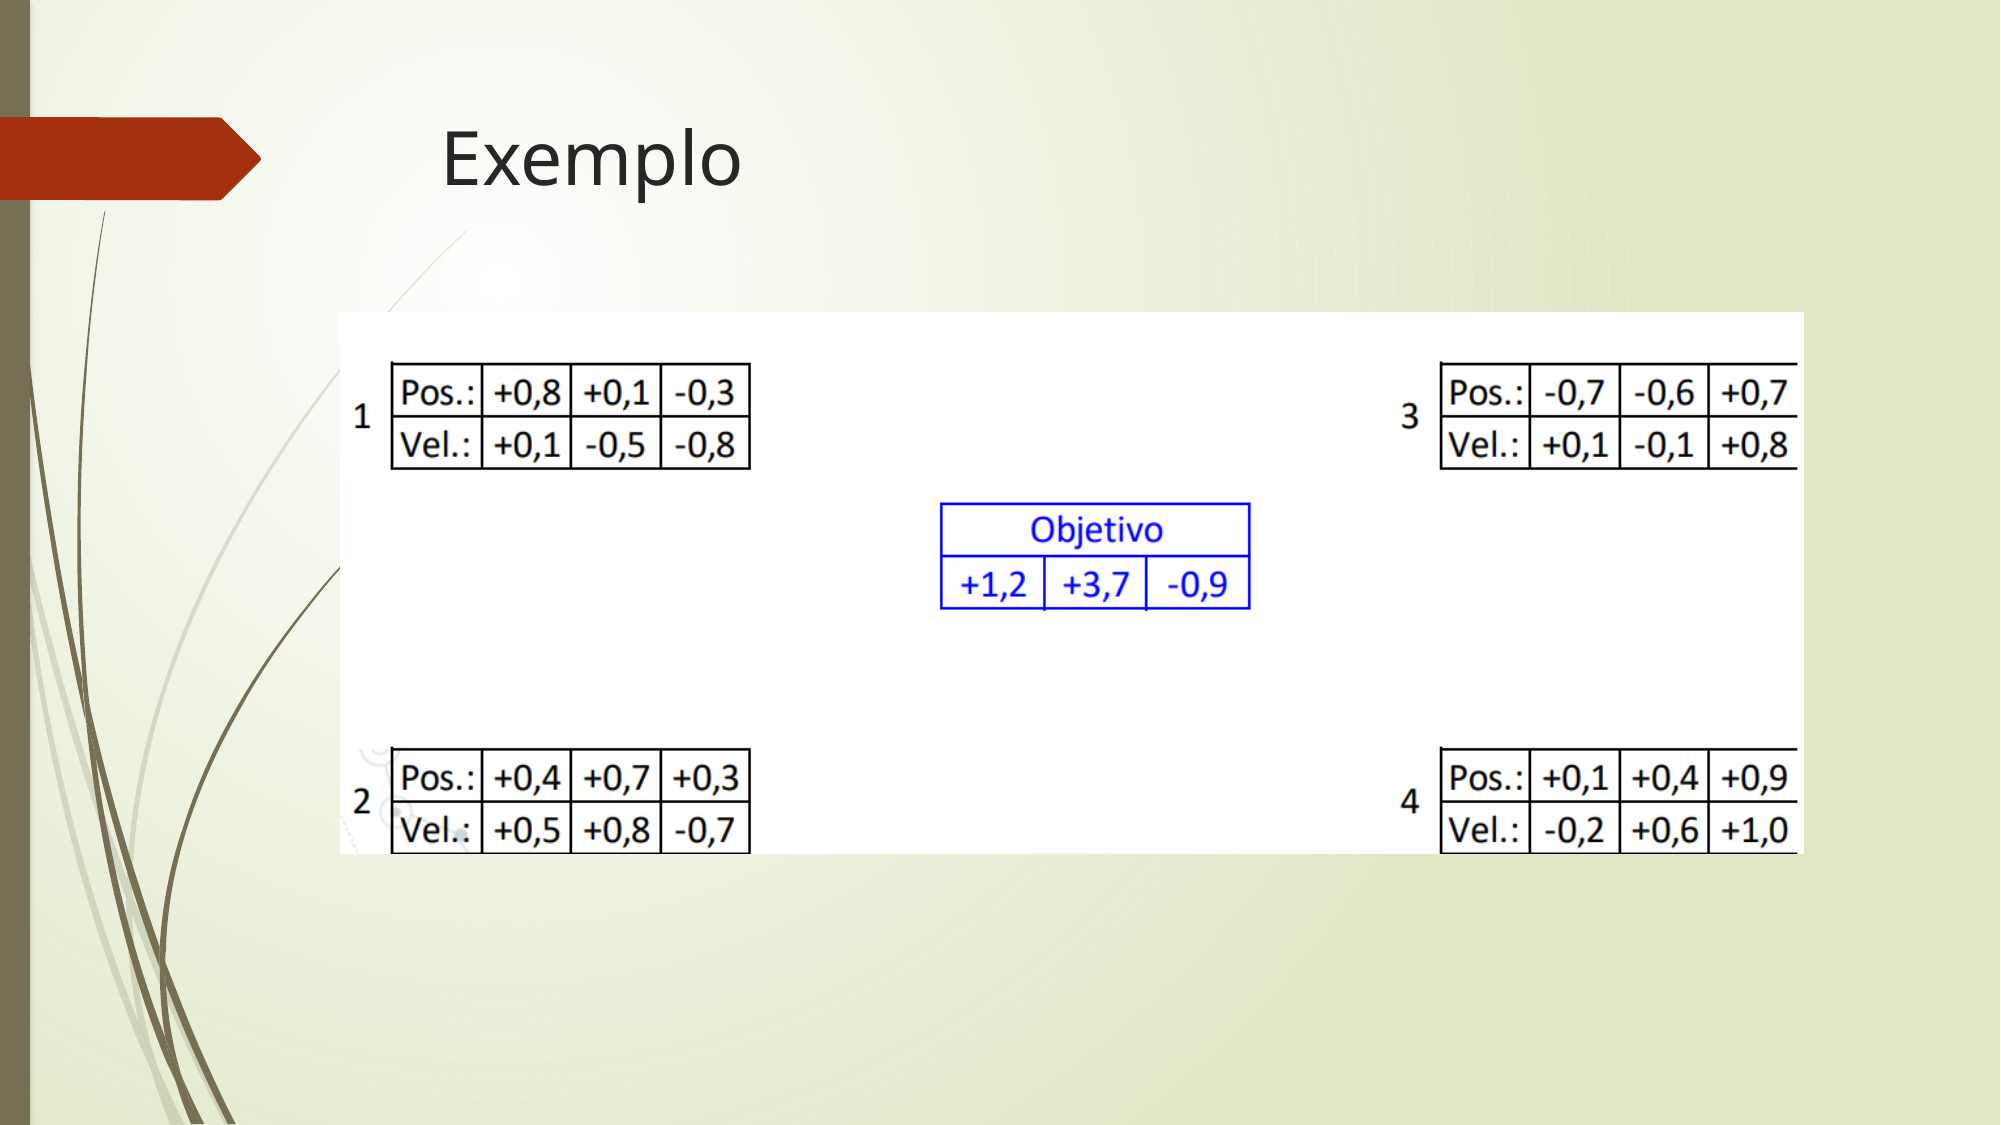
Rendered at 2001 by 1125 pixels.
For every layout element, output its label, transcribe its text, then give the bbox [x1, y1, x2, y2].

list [340, 312, 1804, 854]
title Exemplo [425, 102, 1888, 313]
